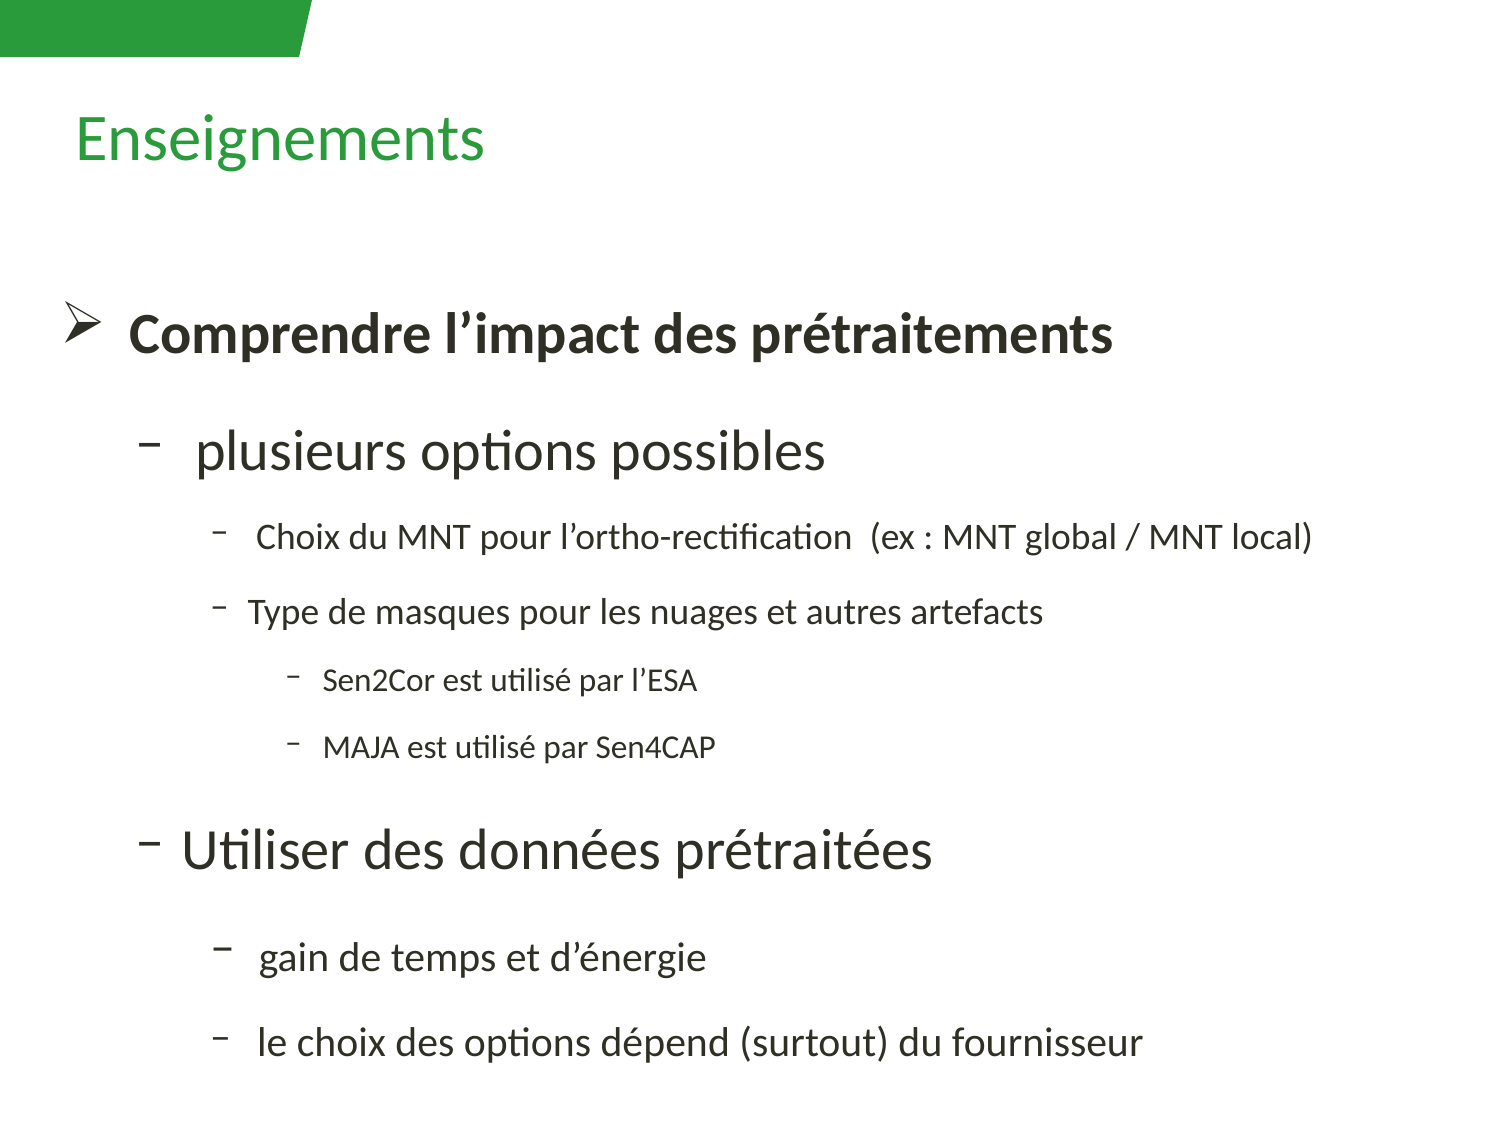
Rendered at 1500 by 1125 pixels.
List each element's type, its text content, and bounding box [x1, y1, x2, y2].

text_box [0, 0, 313, 58]
text_box [111, 219, 1329, 985]
list Comprendre l’impact des prétraitements plusieurs options possibles Choix du MNT pour l’ortho-rectification (ex : MNT global / MNT local) Type de masques pour les nuages et autres artefacts Sen2Cor est utilisé par l’ESA MAJA est utilisé par Sen4CAP Utiliser des données prétraitées gain de temps et d’énergie le choix des options dépend (surtout) du fournisseur [45, 180, 1476, 1090]
title Enseignements [45, 86, 1395, 181]
